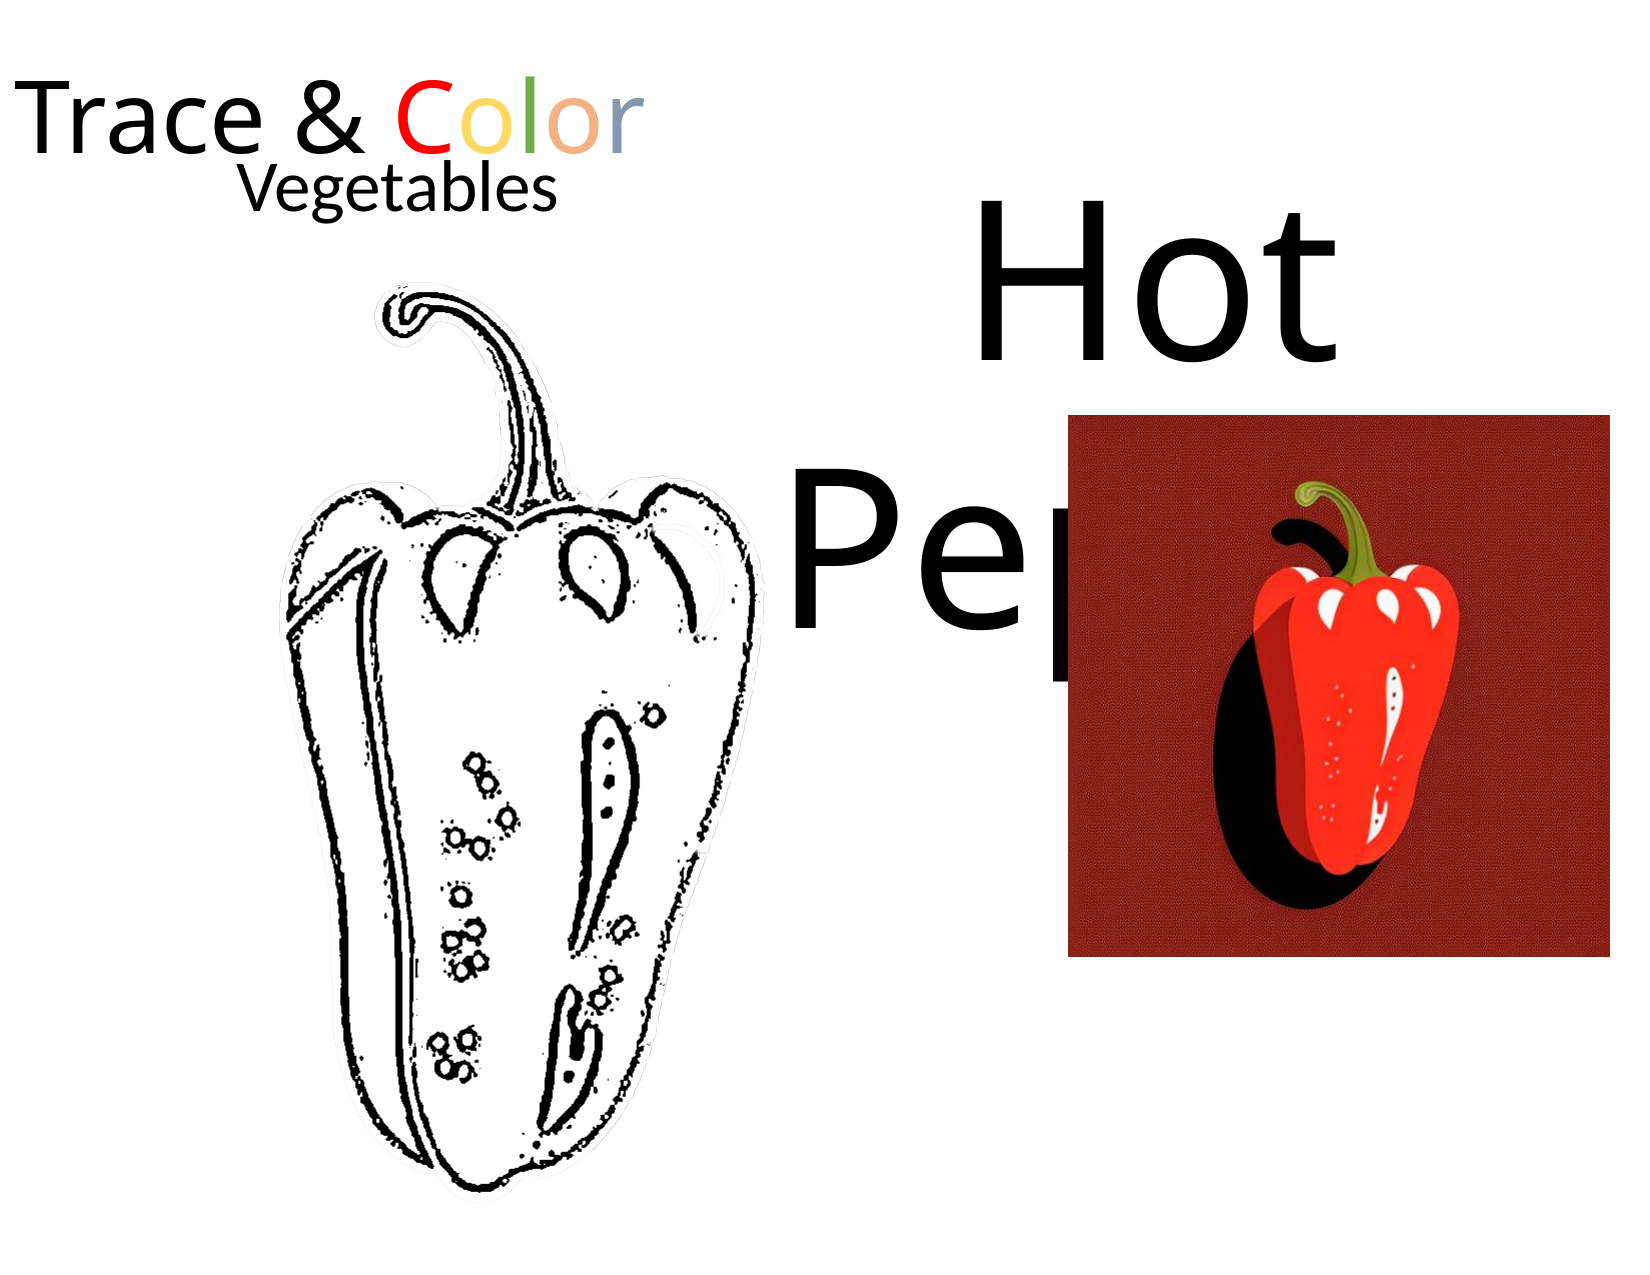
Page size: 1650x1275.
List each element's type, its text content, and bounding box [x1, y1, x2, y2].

picture [0, 130, 1610, 1275]
text_box Trace & Color [0, 45, 827, 130]
text_box Hot Pepper [1112, 130, 1636, 681]
